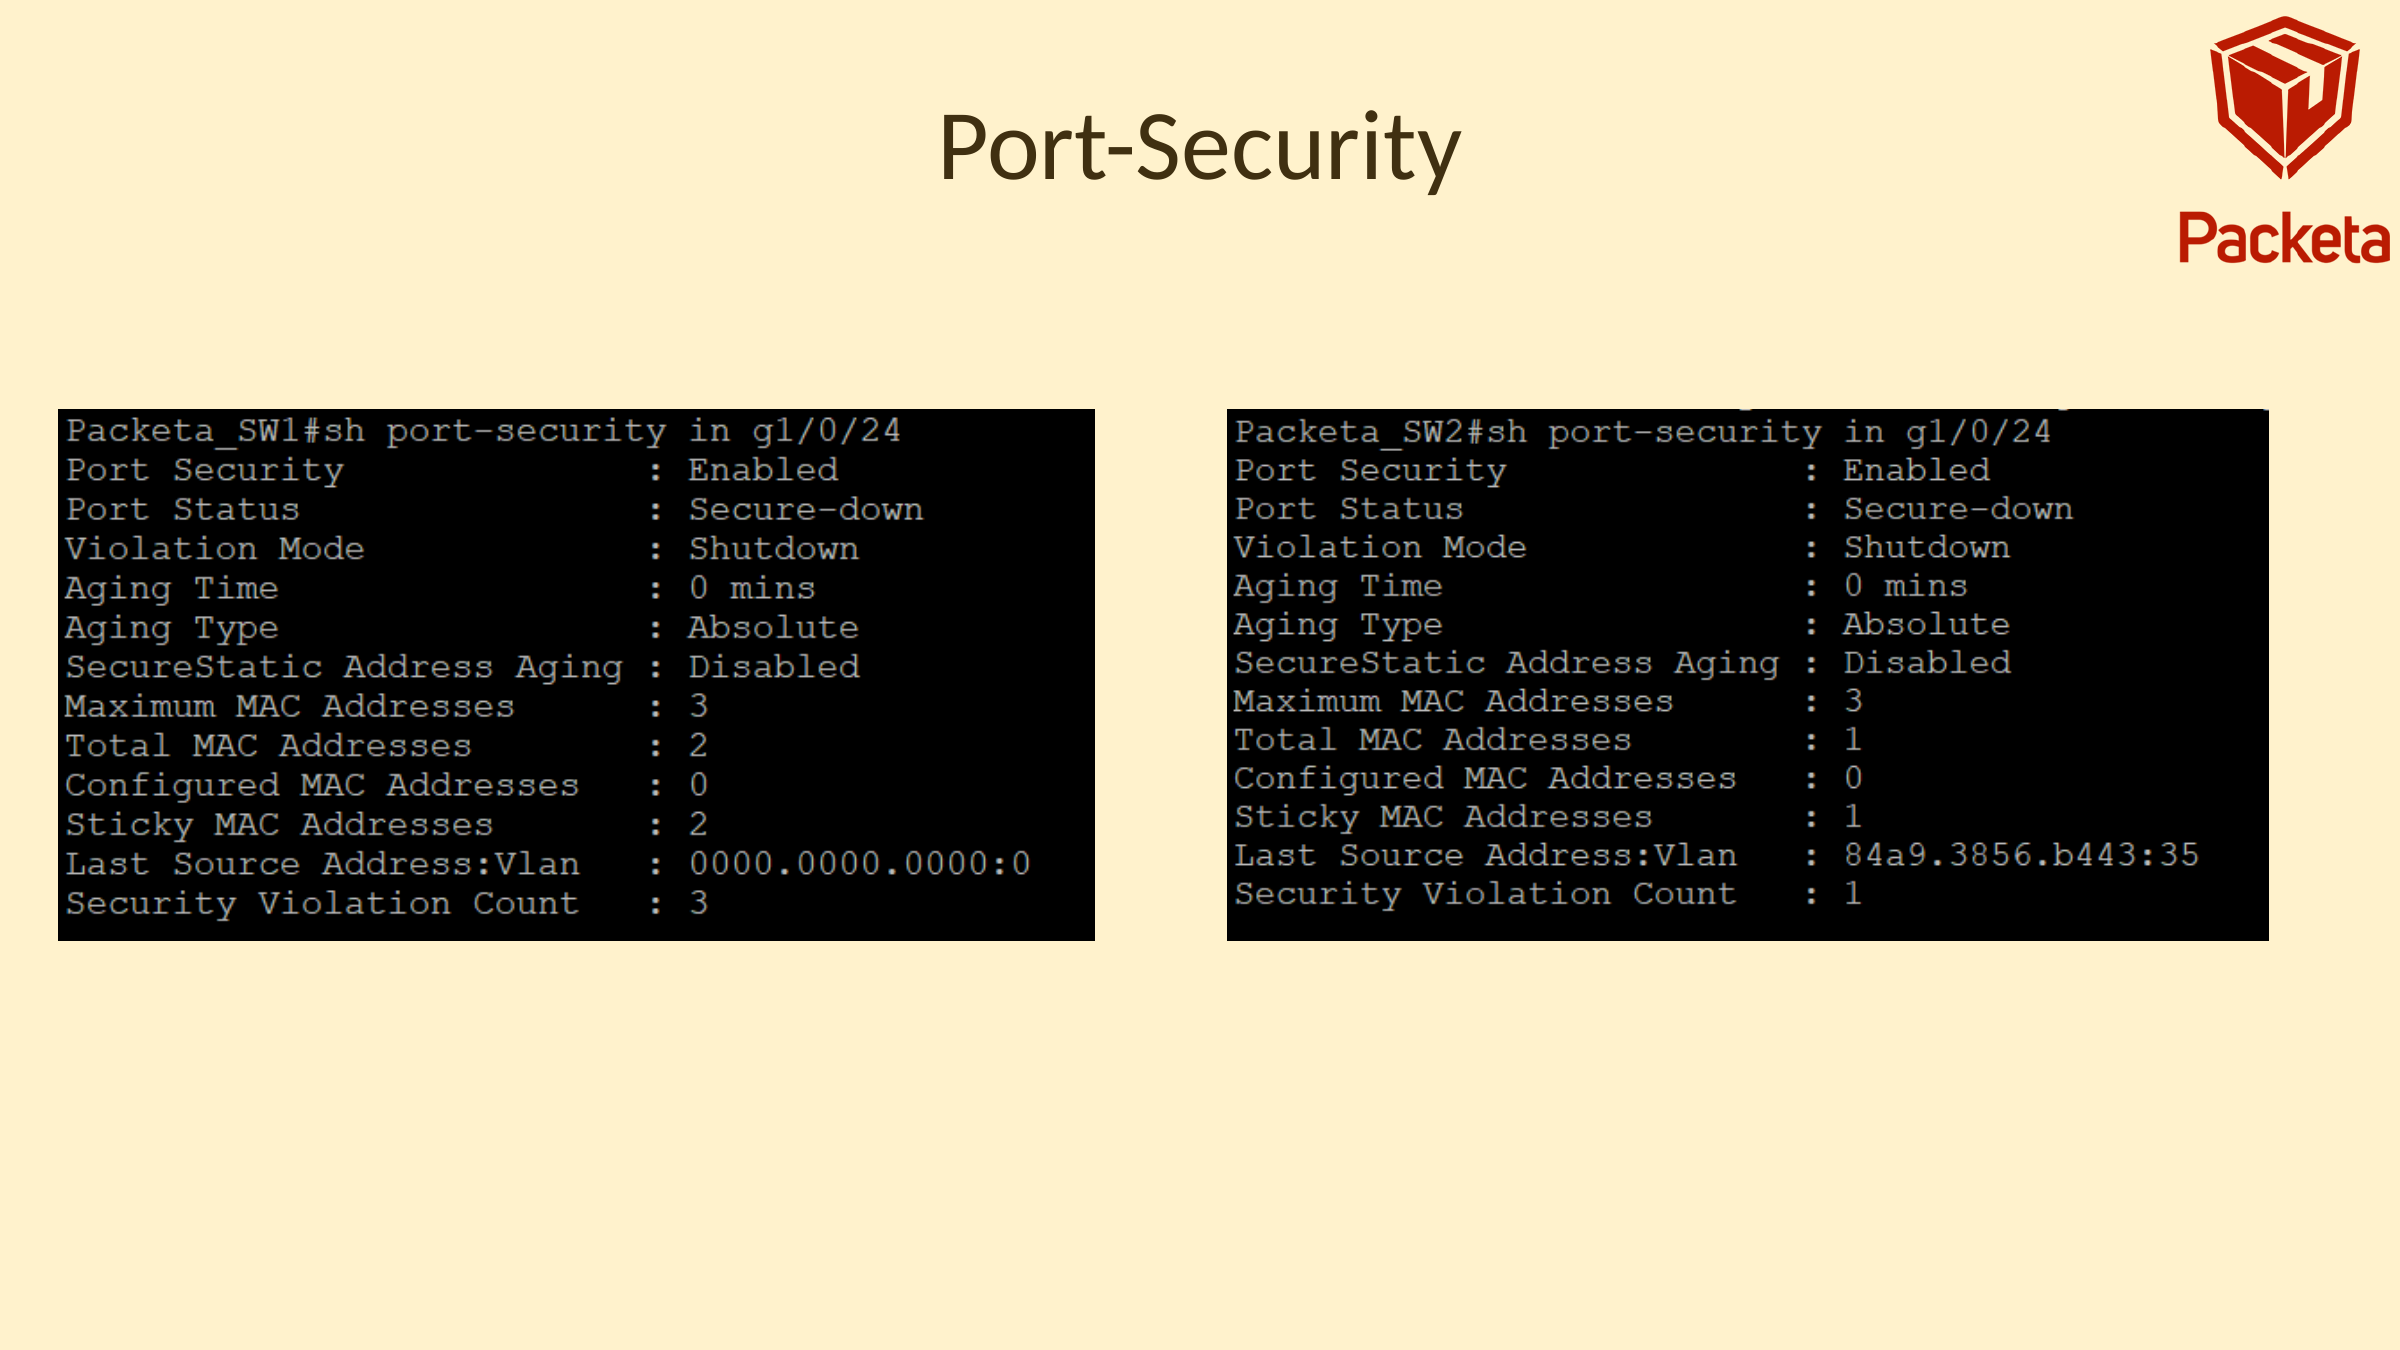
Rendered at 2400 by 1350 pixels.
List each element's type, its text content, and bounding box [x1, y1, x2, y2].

text_box Port-Security [651, 142, 1749, 201]
picture [1227, 409, 2269, 941]
picture [58, 409, 1095, 941]
picture [2164, 16, 2400, 268]
